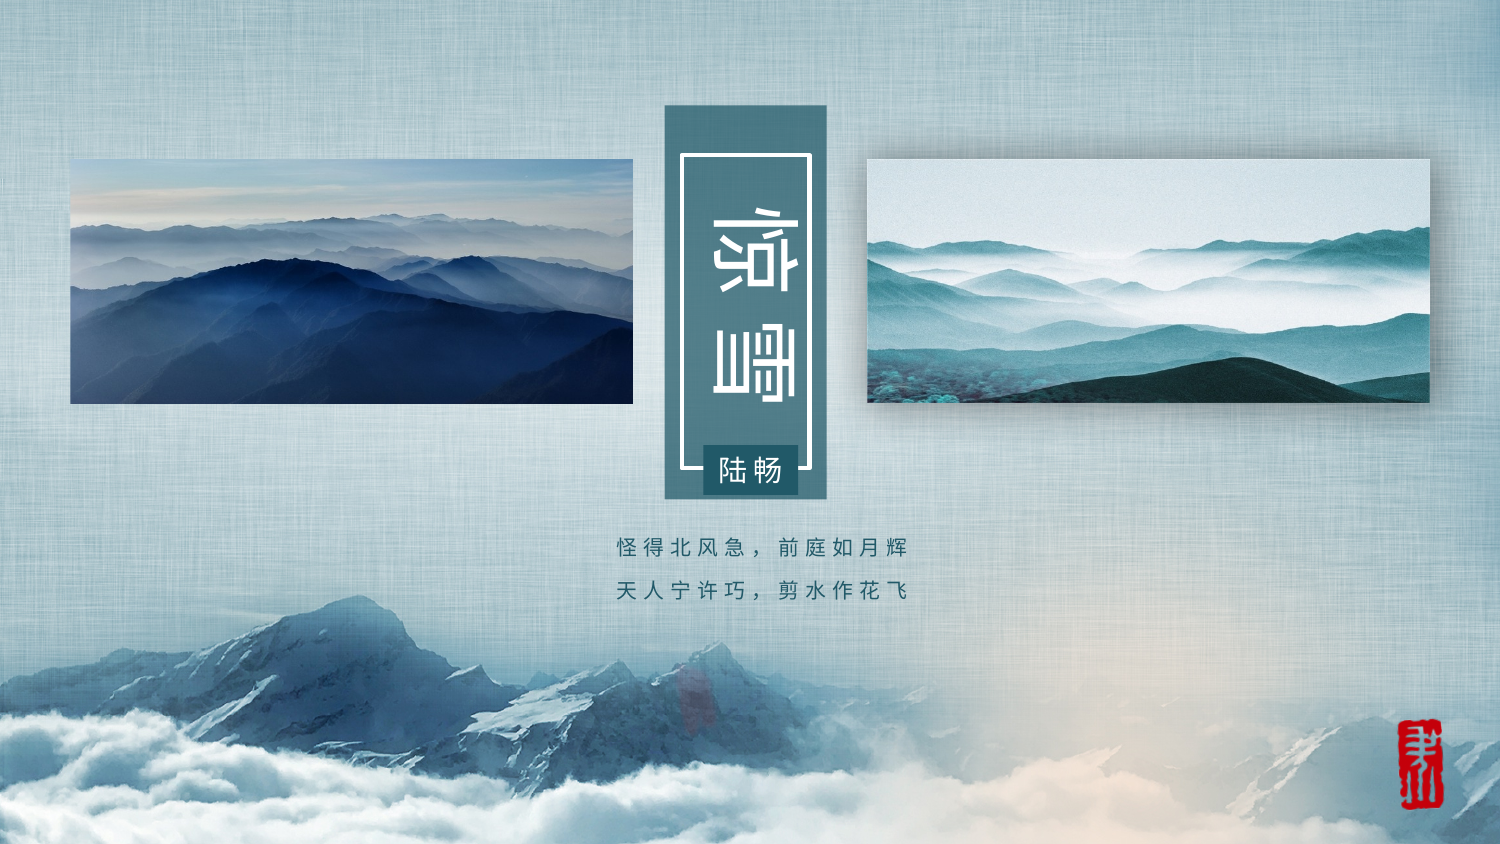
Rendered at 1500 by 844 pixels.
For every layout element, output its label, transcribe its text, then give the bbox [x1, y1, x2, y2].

picture [0, 0, 1500, 844]
text_box 天人宁许巧，剪水作花飞 [539, 570, 997, 611]
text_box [664, 105, 827, 500]
text_box 怪得北风急，前庭如月辉 [539, 527, 997, 568]
